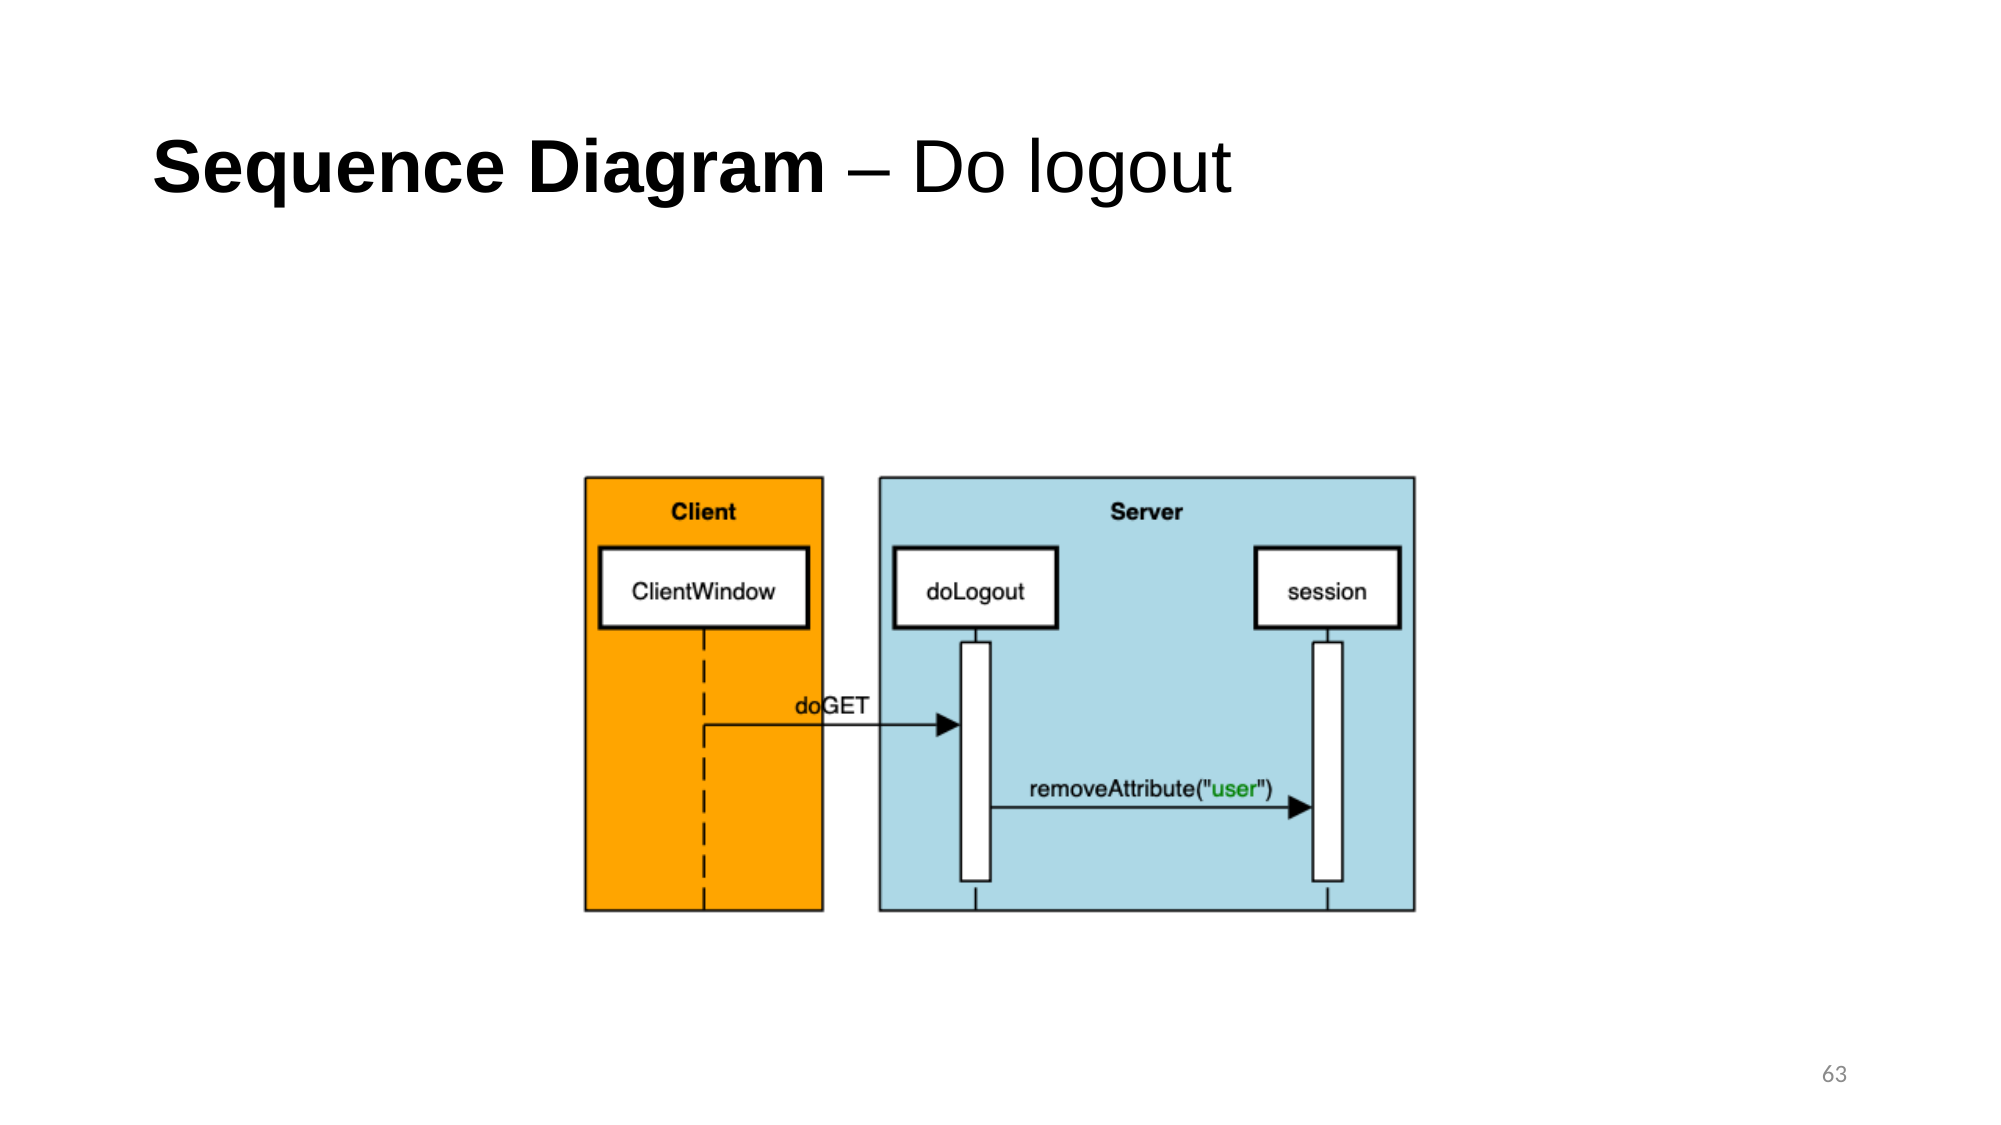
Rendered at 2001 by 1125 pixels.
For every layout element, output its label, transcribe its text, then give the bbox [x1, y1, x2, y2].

slide_number 63 [1412, 1042, 1863, 1103]
title Sequence Diagram – Do logout [137, 59, 1863, 278]
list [571, 453, 1429, 926]
